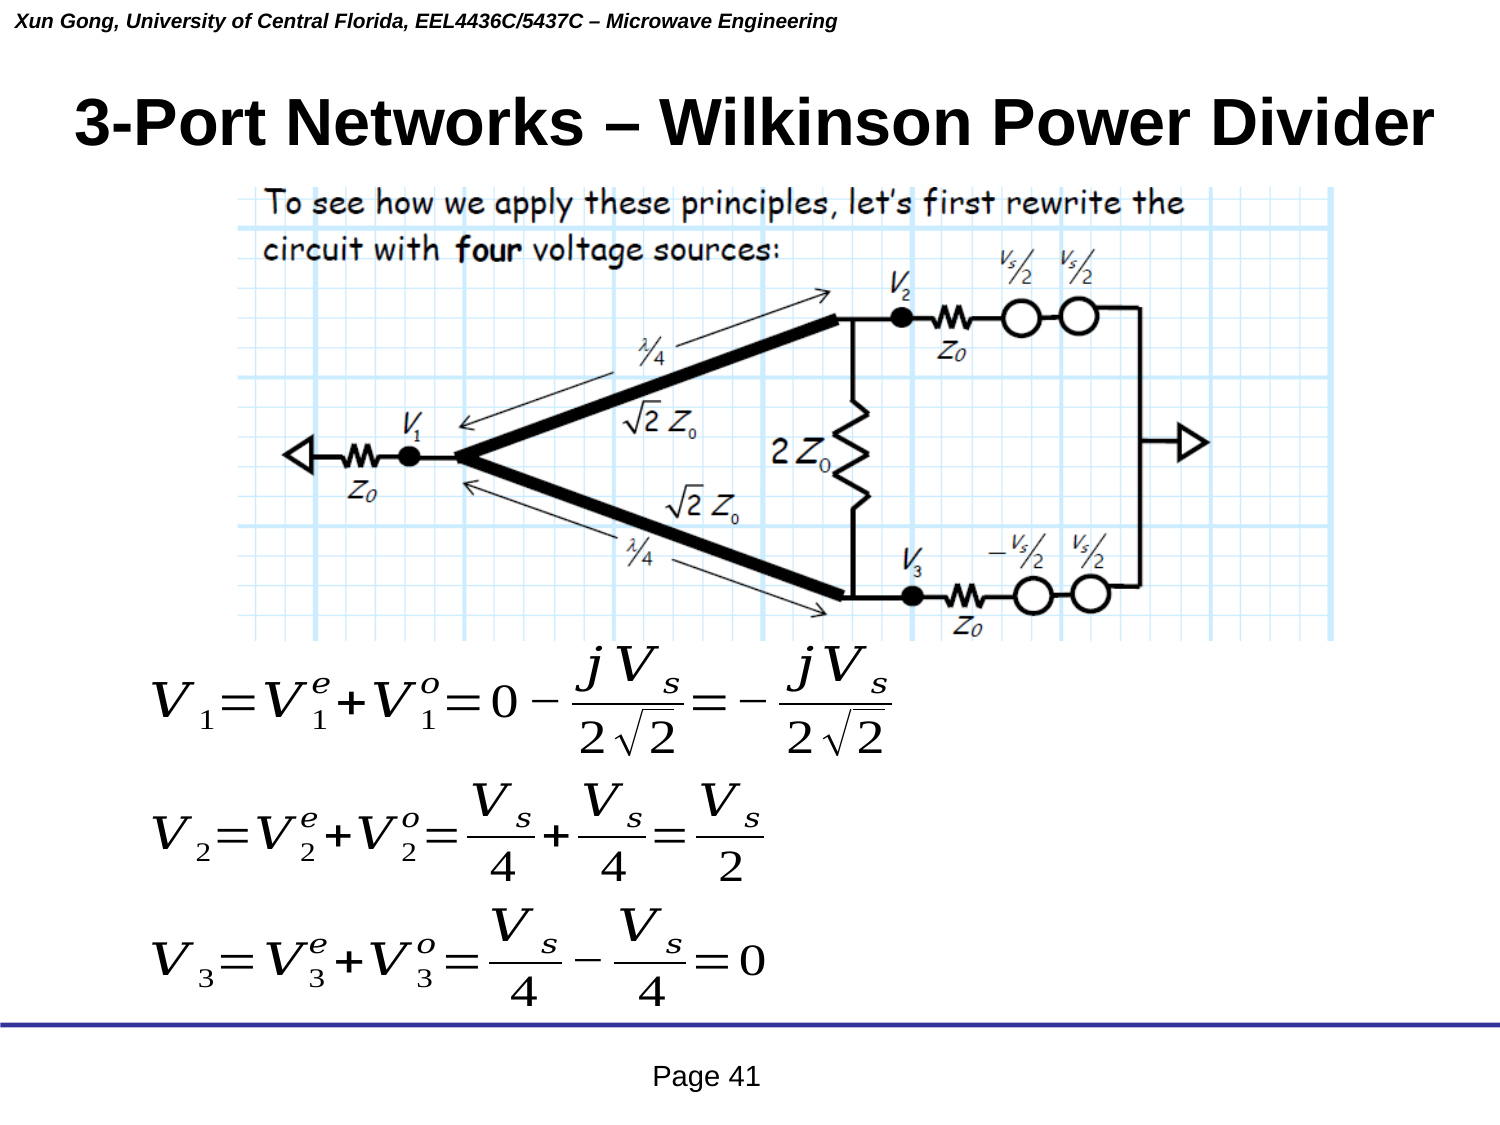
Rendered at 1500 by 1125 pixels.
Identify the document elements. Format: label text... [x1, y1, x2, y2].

picture [237, 187, 1355, 641]
title 3-Port Networks – Wilkinson Power Divider [50, 62, 1463, 175]
